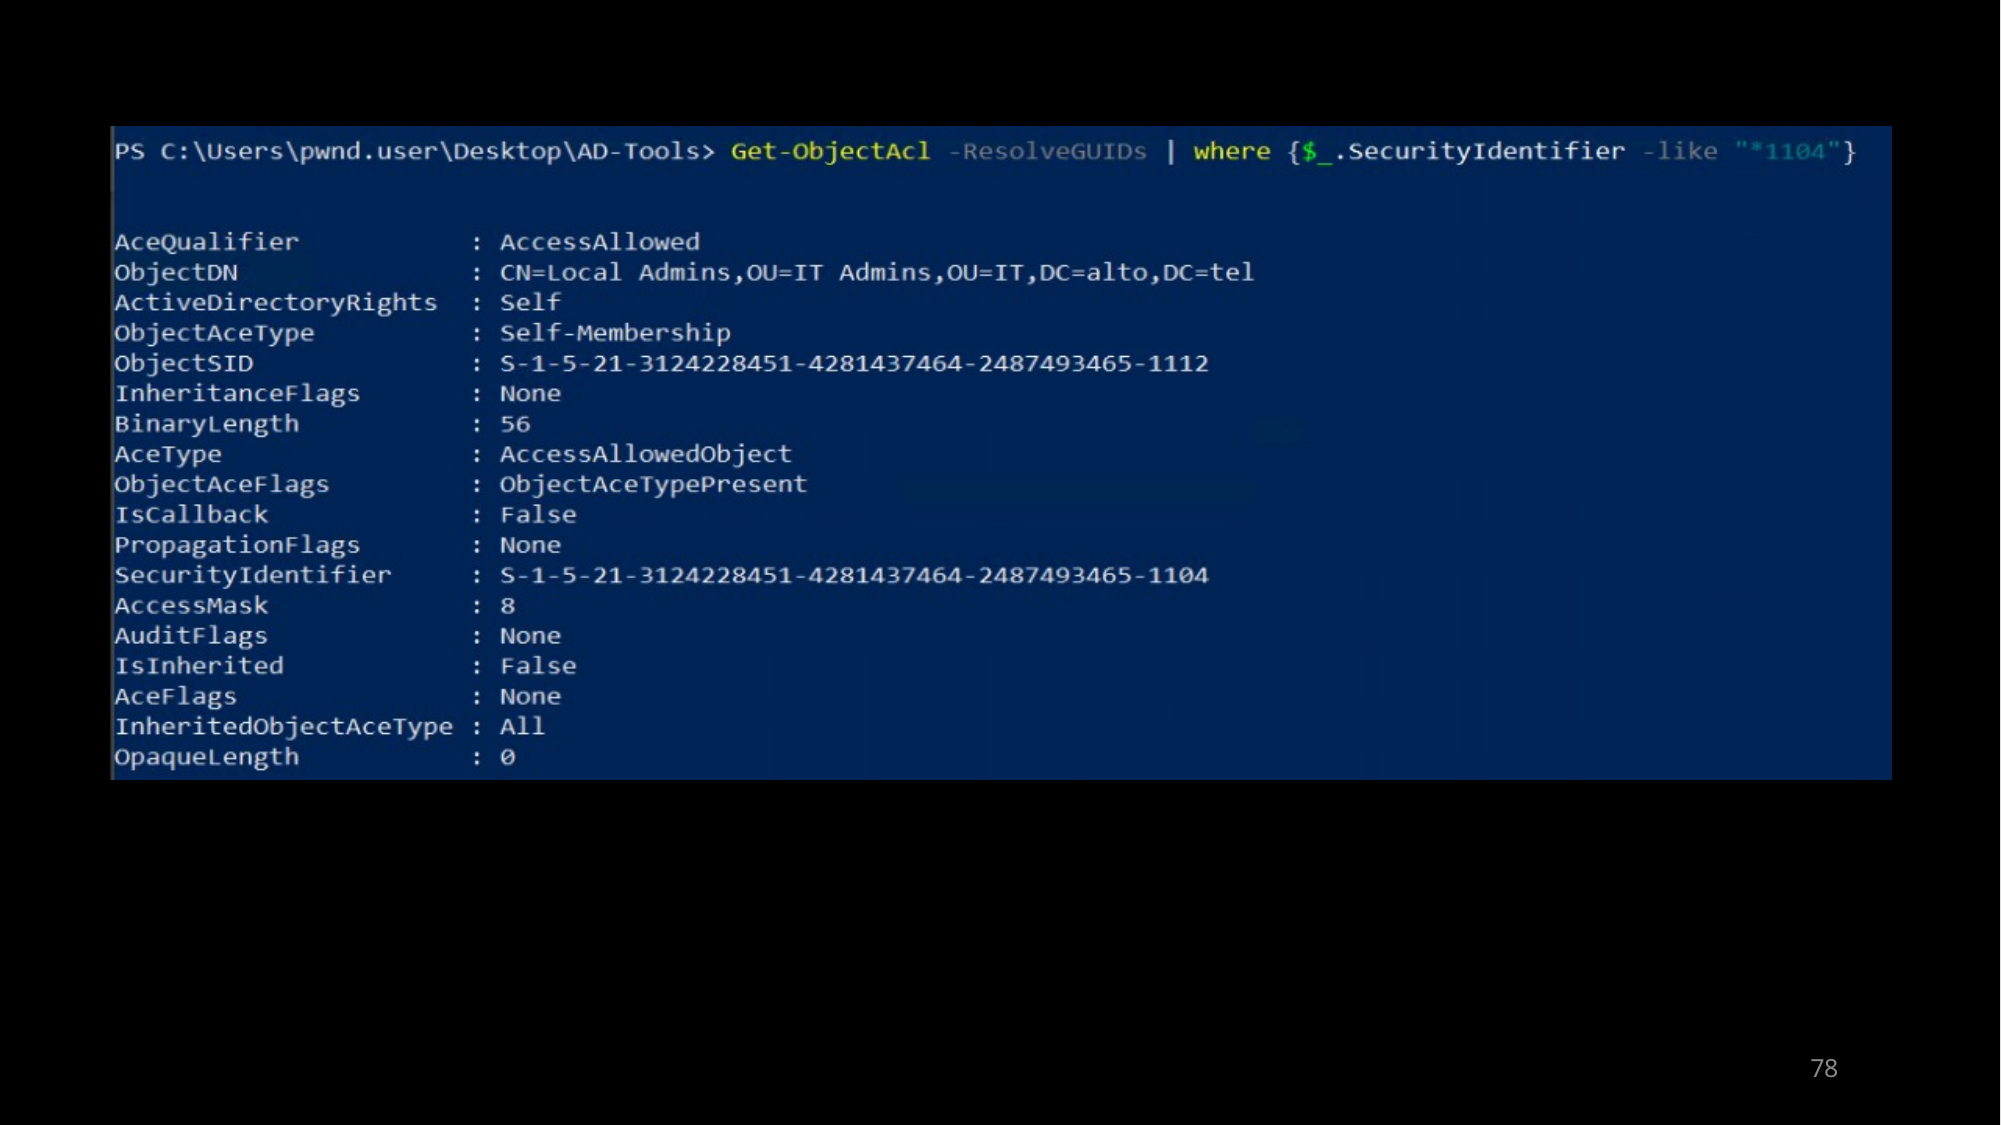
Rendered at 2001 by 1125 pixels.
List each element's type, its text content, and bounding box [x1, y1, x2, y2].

picture [109, 126, 1892, 780]
slide_number 100 [897, 1033, 1887, 1125]
